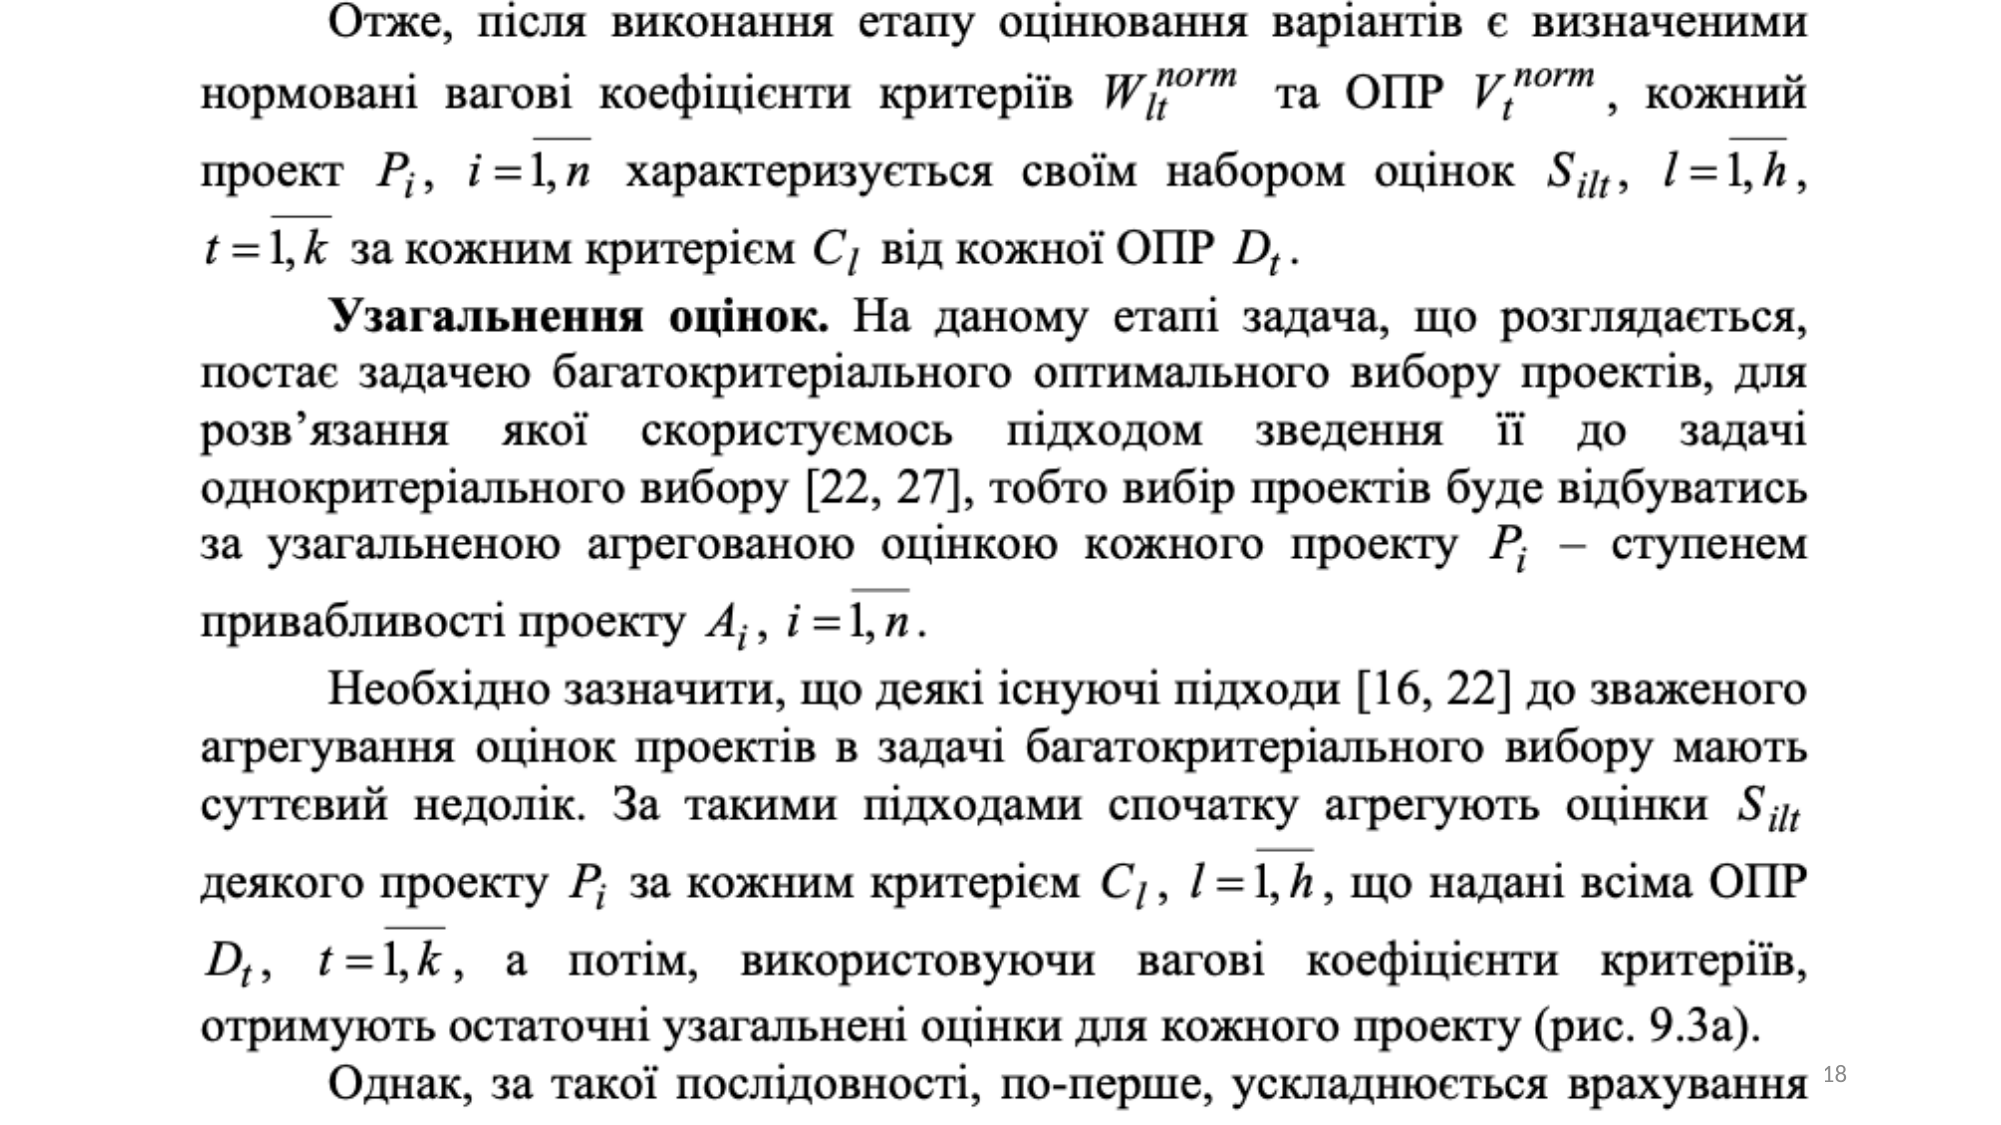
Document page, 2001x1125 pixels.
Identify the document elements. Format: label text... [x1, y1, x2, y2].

slide_number 18 [1825, 1042, 1863, 1103]
picture [175, 0, 1825, 1125]
